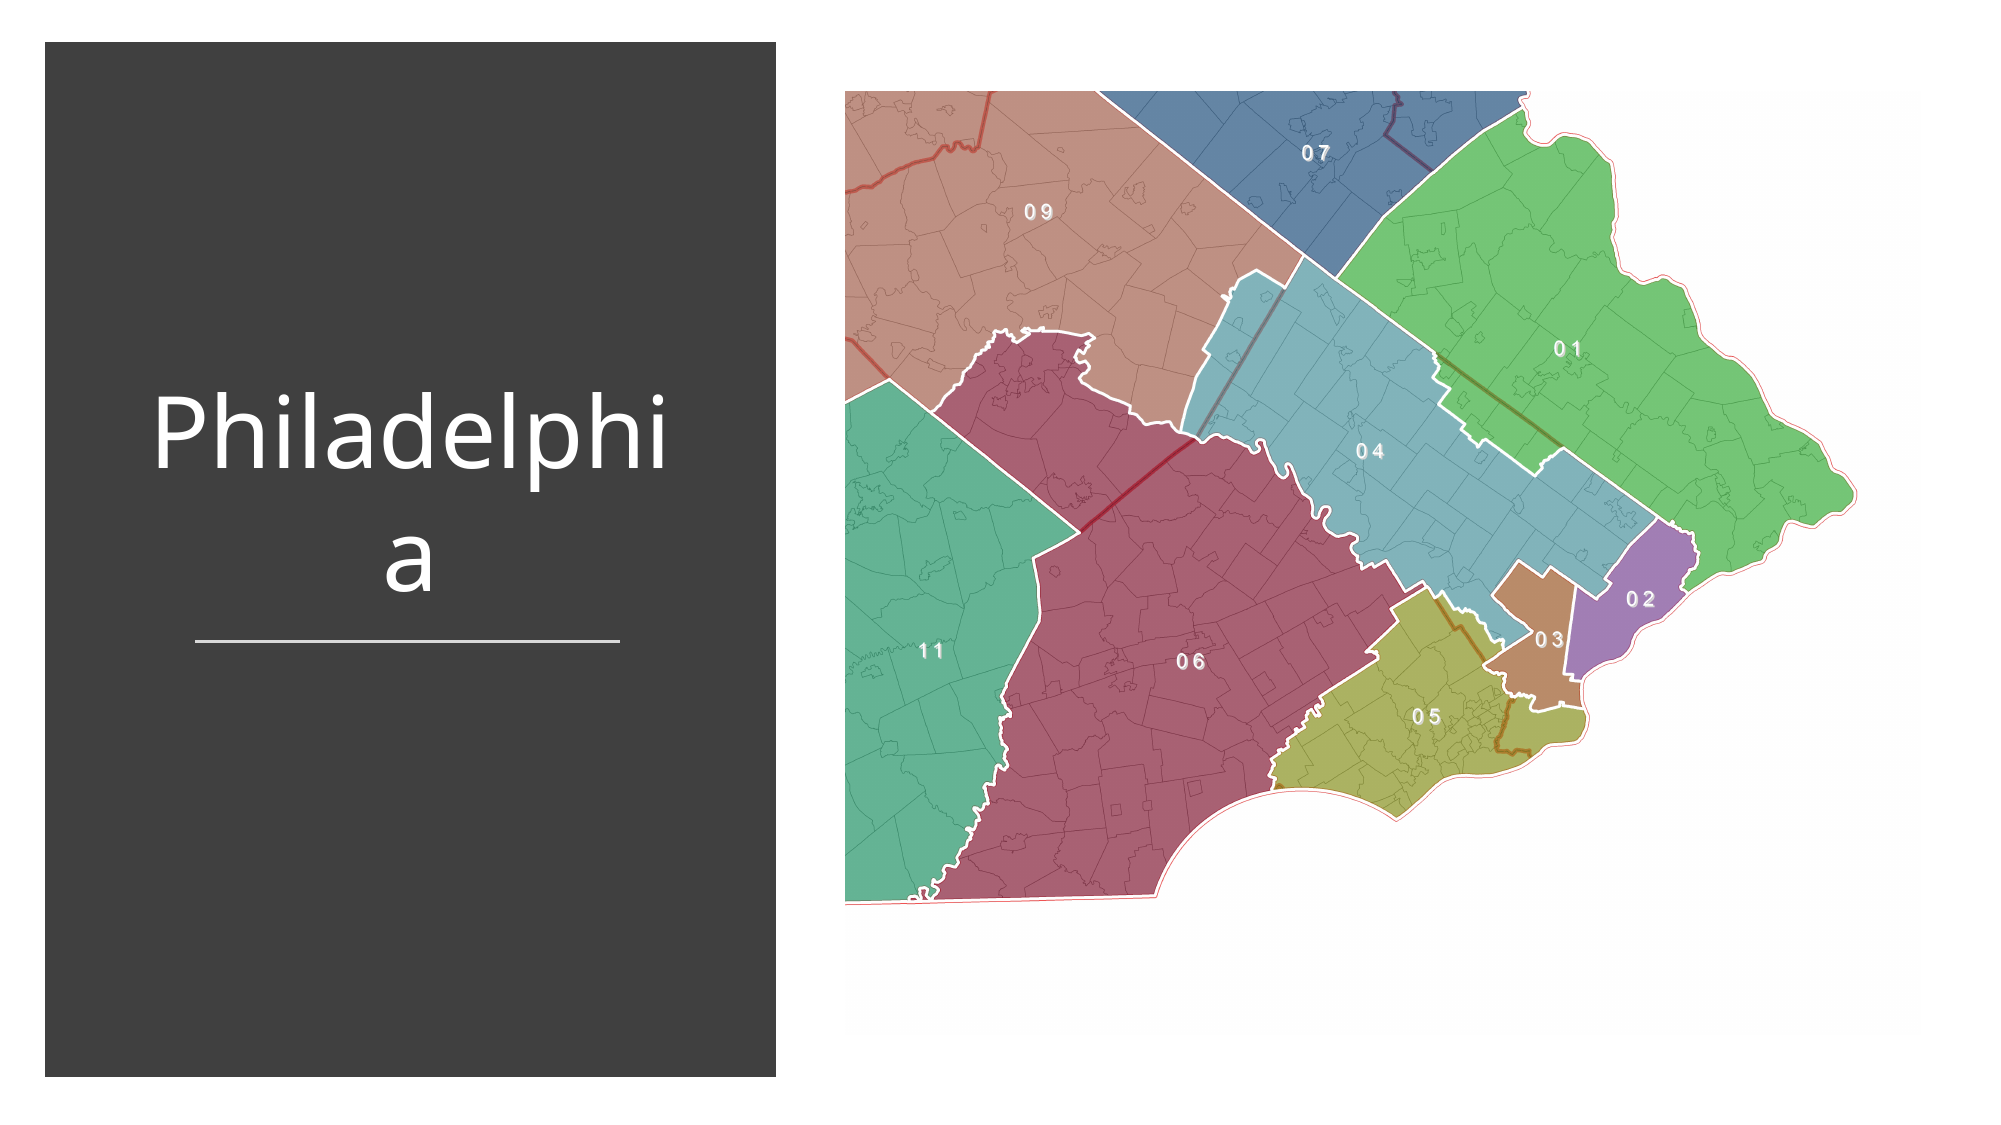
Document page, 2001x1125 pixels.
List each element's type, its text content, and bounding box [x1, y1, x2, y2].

title Philadelphia [110, 149, 711, 624]
text_box [54, 52, 767, 1067]
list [845, 91, 1921, 1035]
